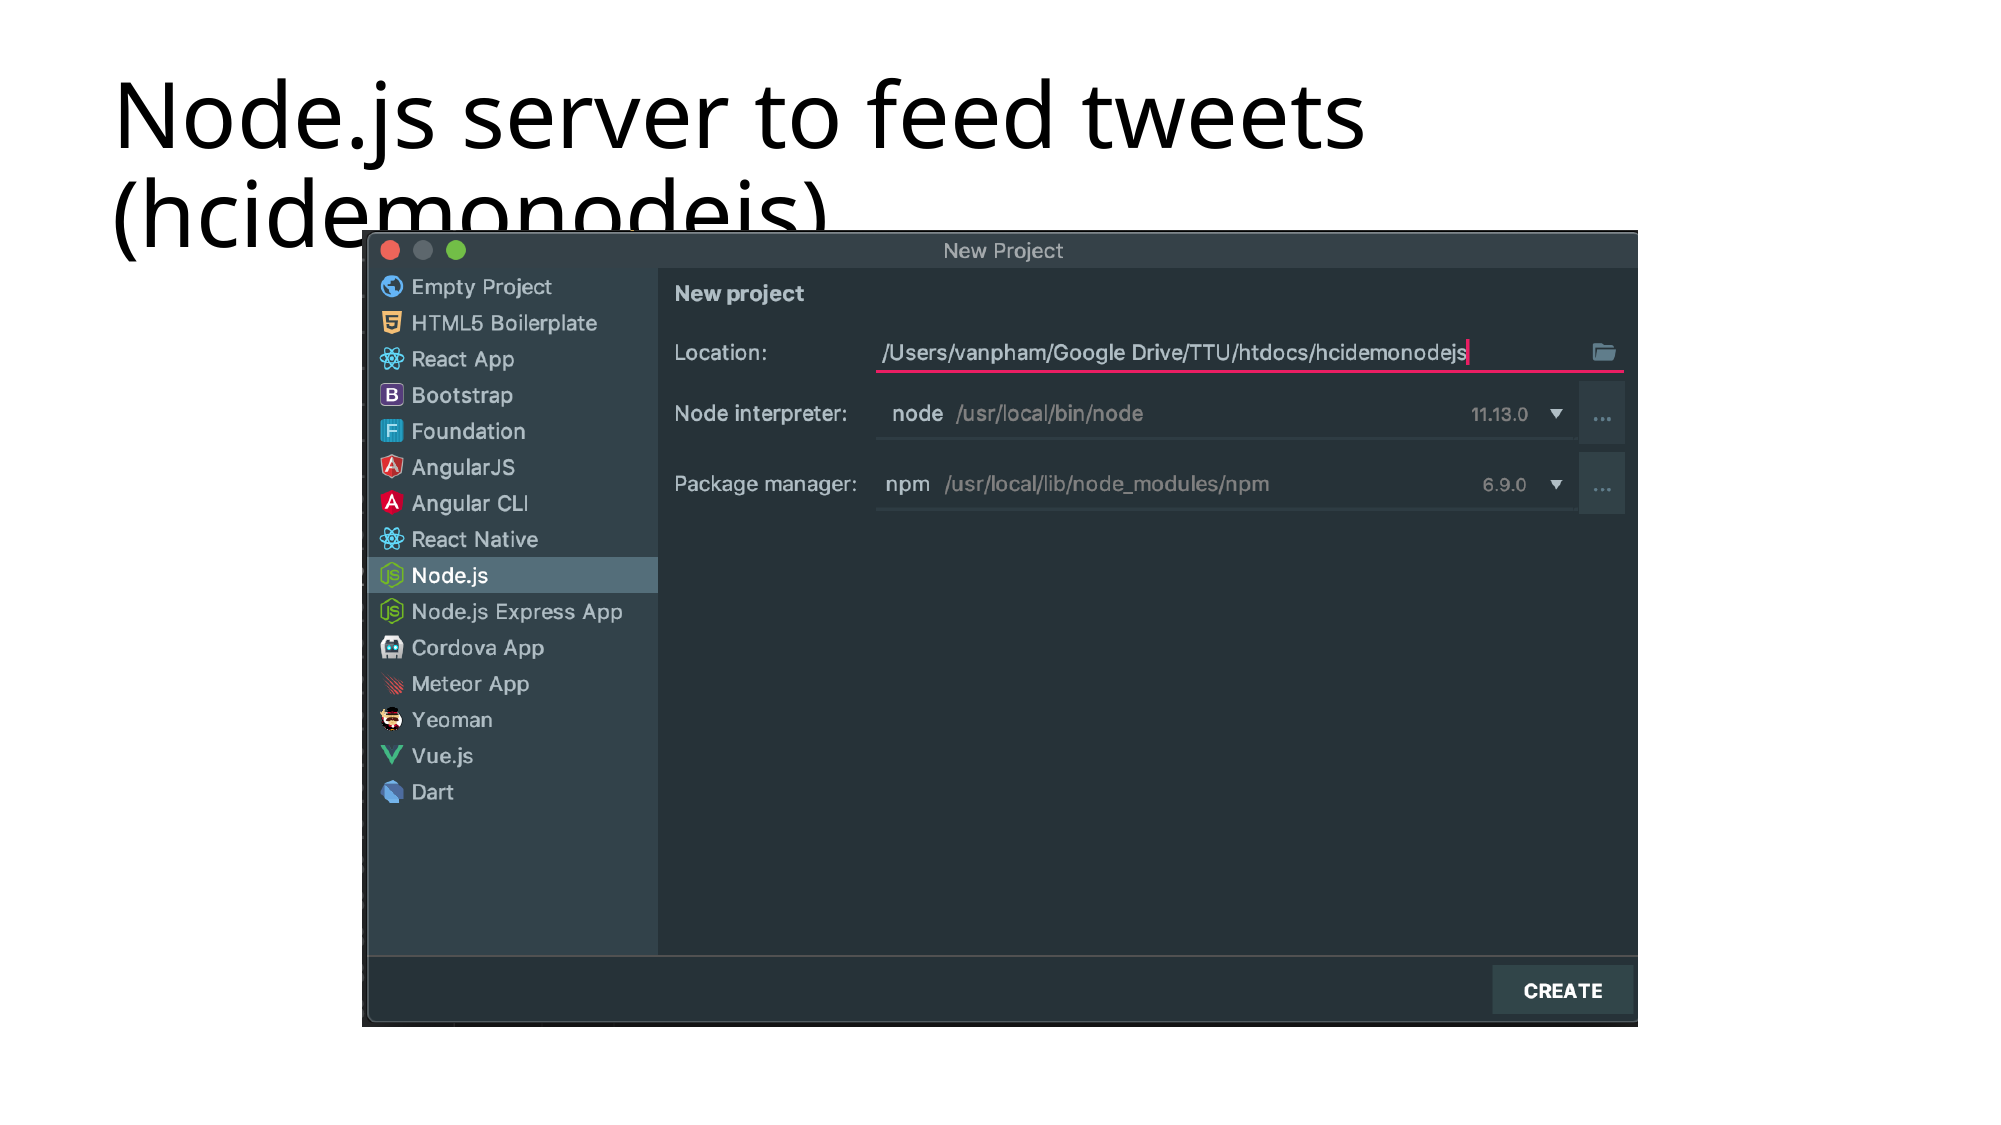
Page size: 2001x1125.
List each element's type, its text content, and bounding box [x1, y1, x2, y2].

picture [362, 230, 1638, 1028]
title Node.js server to feed tweets (hcidemonodejs) [97, 59, 1906, 278]
